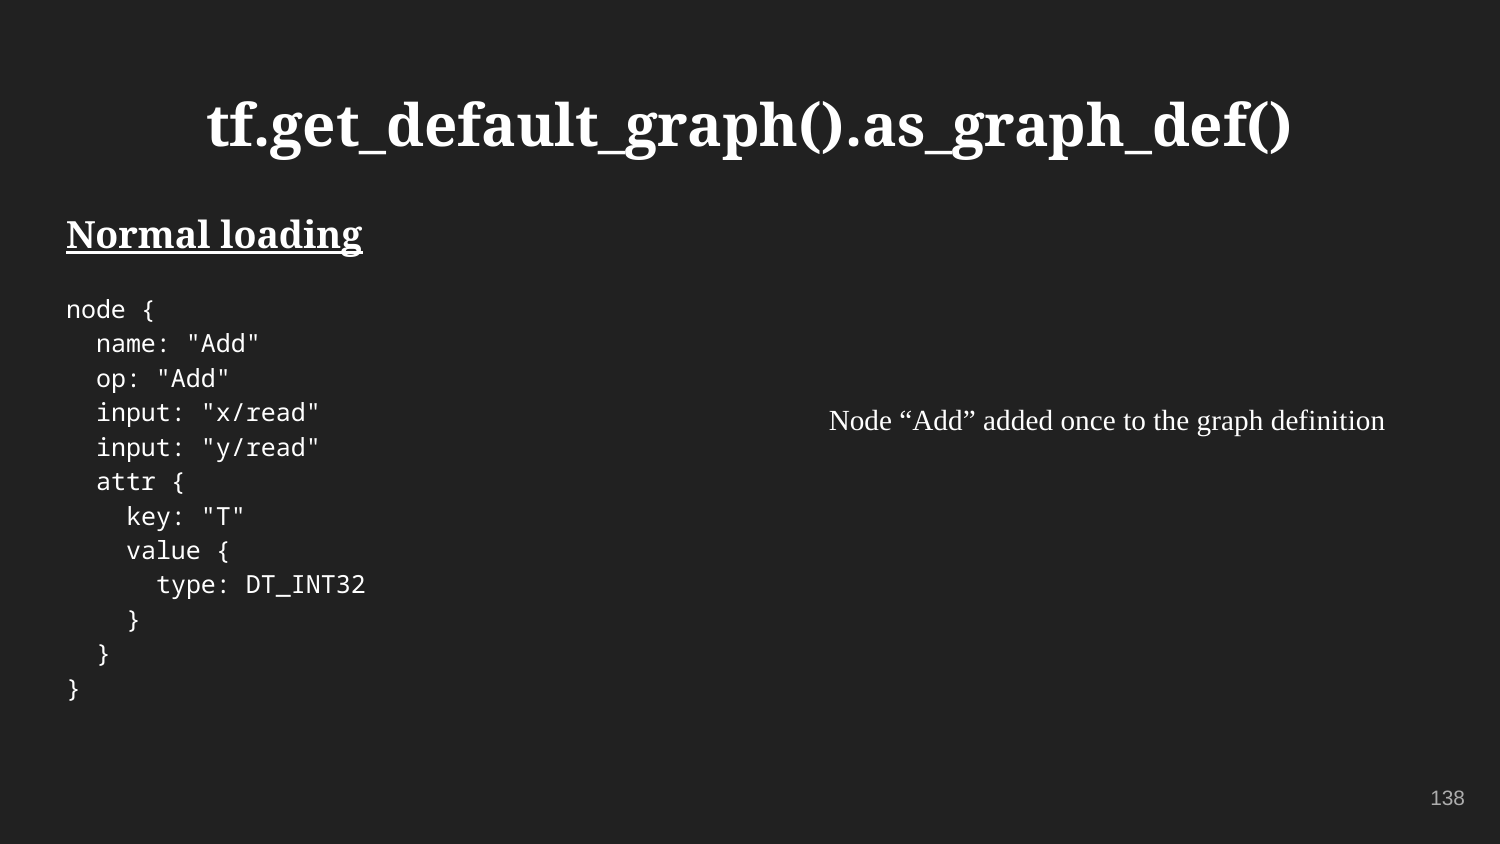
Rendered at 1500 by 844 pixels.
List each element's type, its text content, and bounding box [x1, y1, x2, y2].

title tf.get_default_graph().as_graph_def() [51, 72, 1449, 167]
text_box Node “Add” added once to the graph definition [813, 386, 1426, 473]
list Normal loading node { name: "Add" op: "Add" input: "x/read" input: "y/read" attr { key: "T" value { type: DT_INT32 } } } [51, 189, 1449, 811]
slide_number 138 [1389, 764, 1480, 830]
